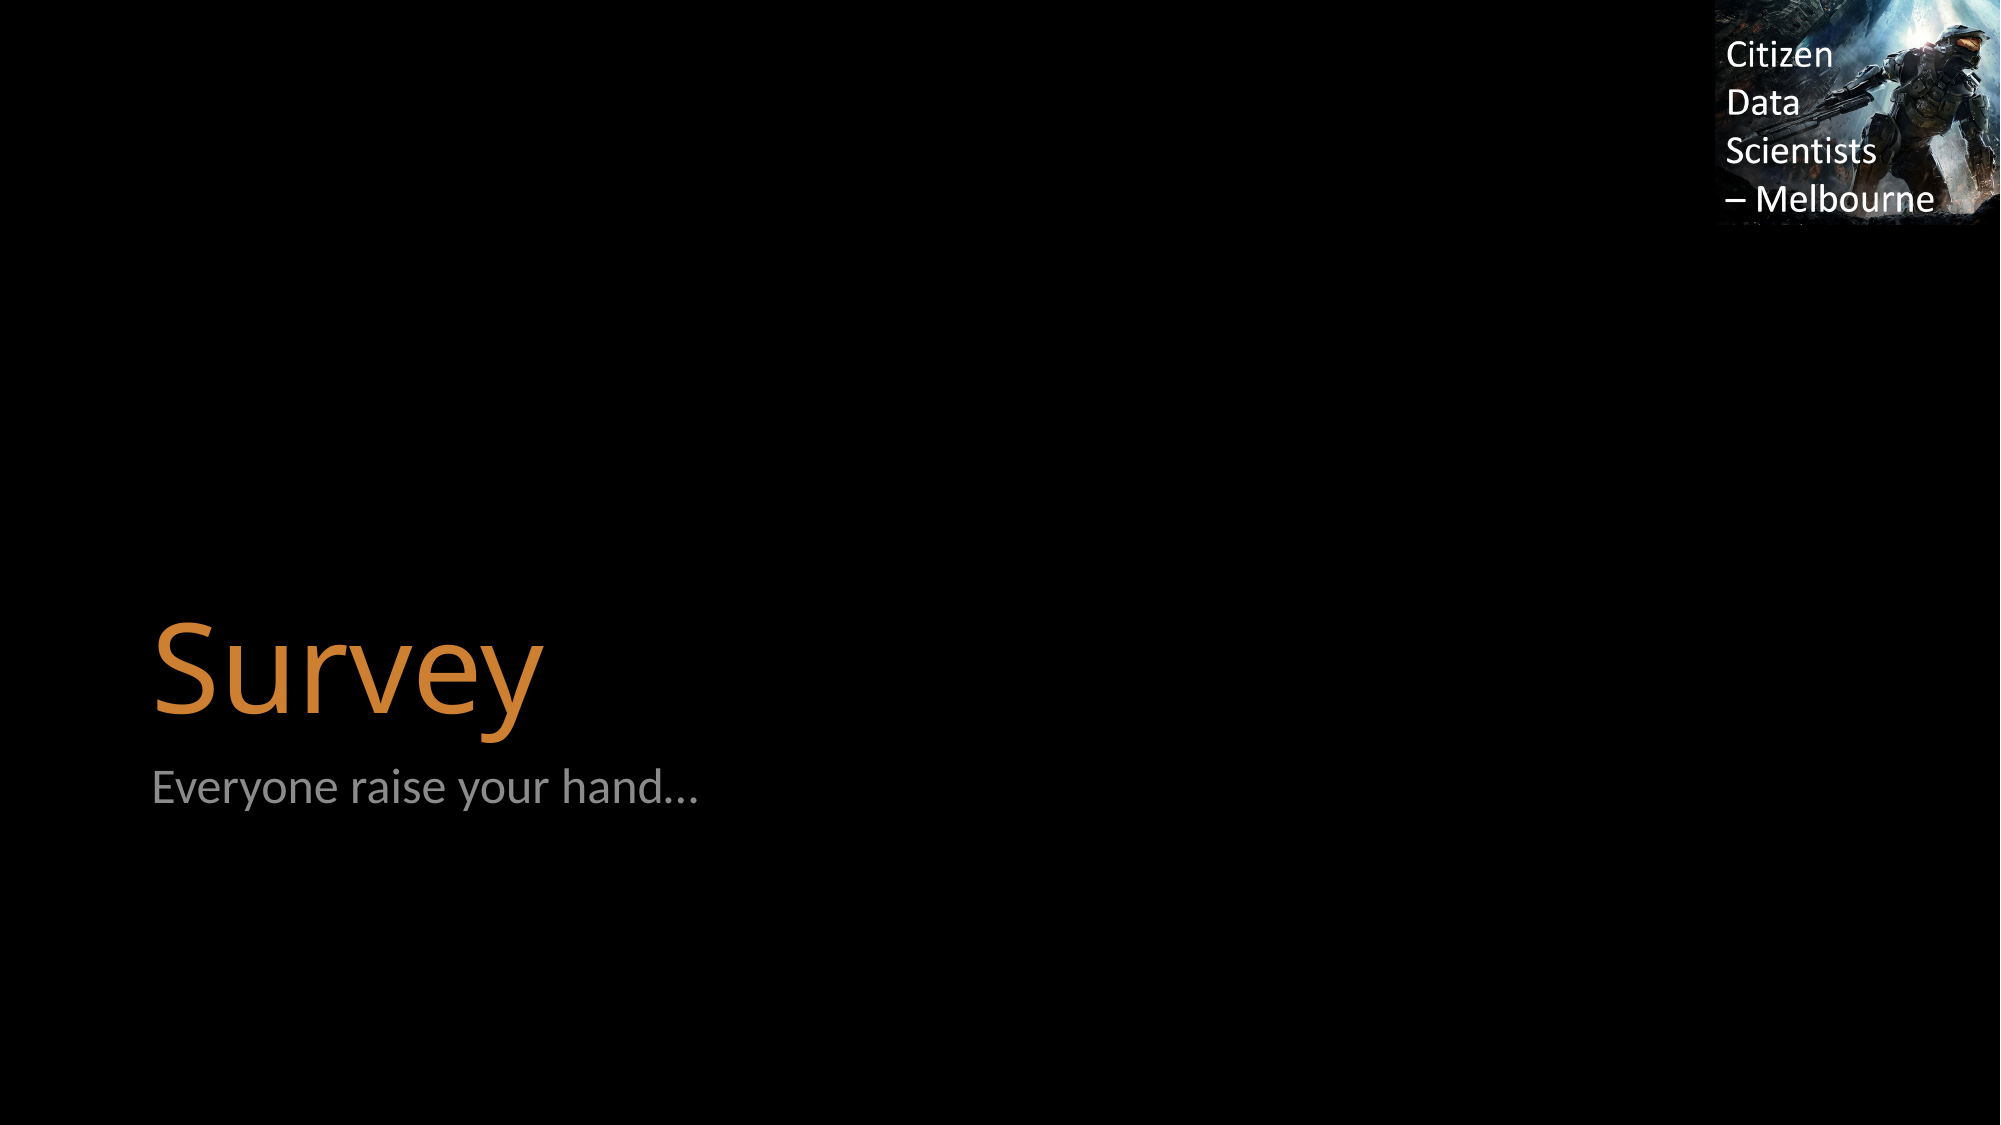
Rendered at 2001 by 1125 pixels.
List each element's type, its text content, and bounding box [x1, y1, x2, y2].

list Everyone raise your hand… [136, 752, 1862, 999]
picture [1715, 0, 2000, 225]
title Survey [136, 280, 1862, 749]
